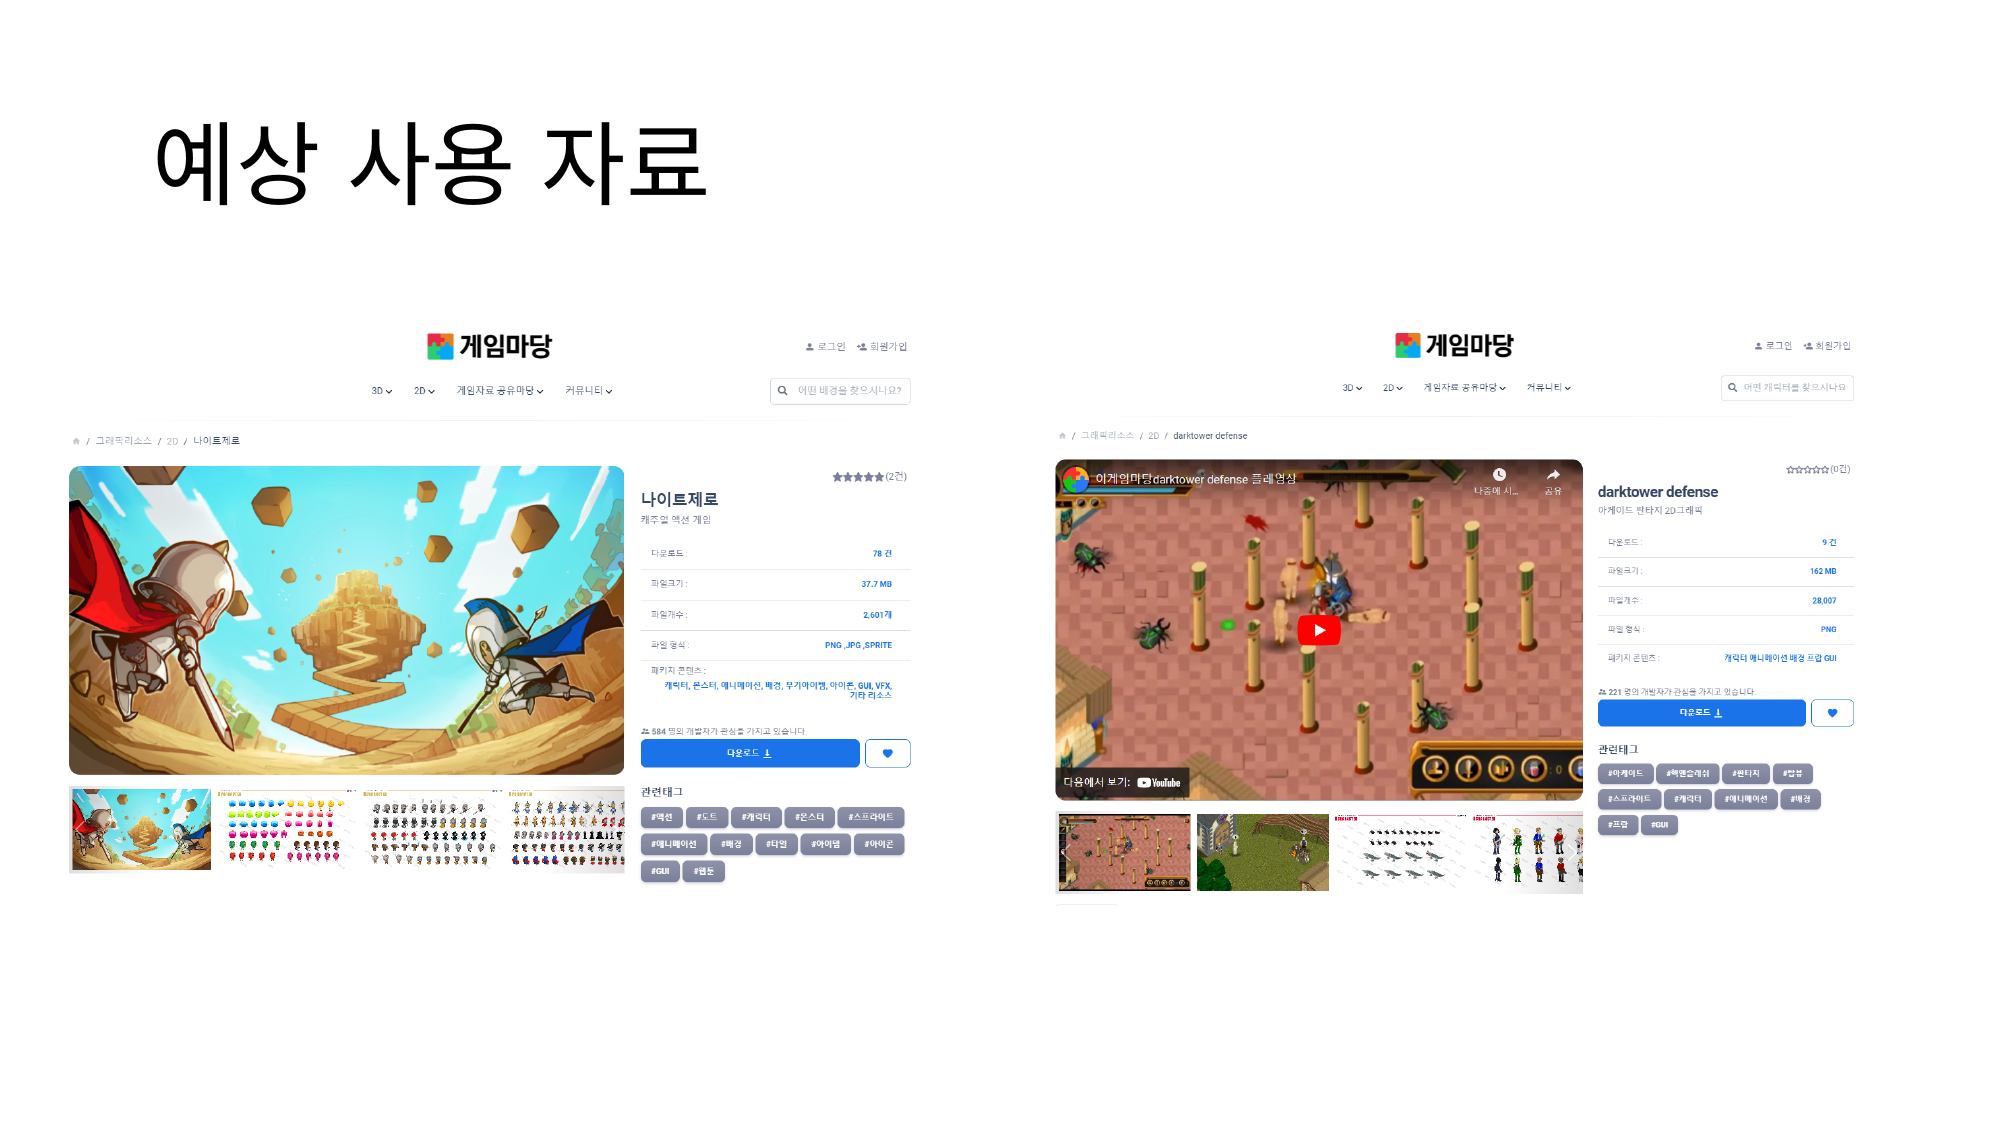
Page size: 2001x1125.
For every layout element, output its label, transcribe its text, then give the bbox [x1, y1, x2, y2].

picture [1015, 329, 1901, 906]
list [37, 329, 960, 896]
title 예상 사용 자료 [137, 59, 1863, 278]
